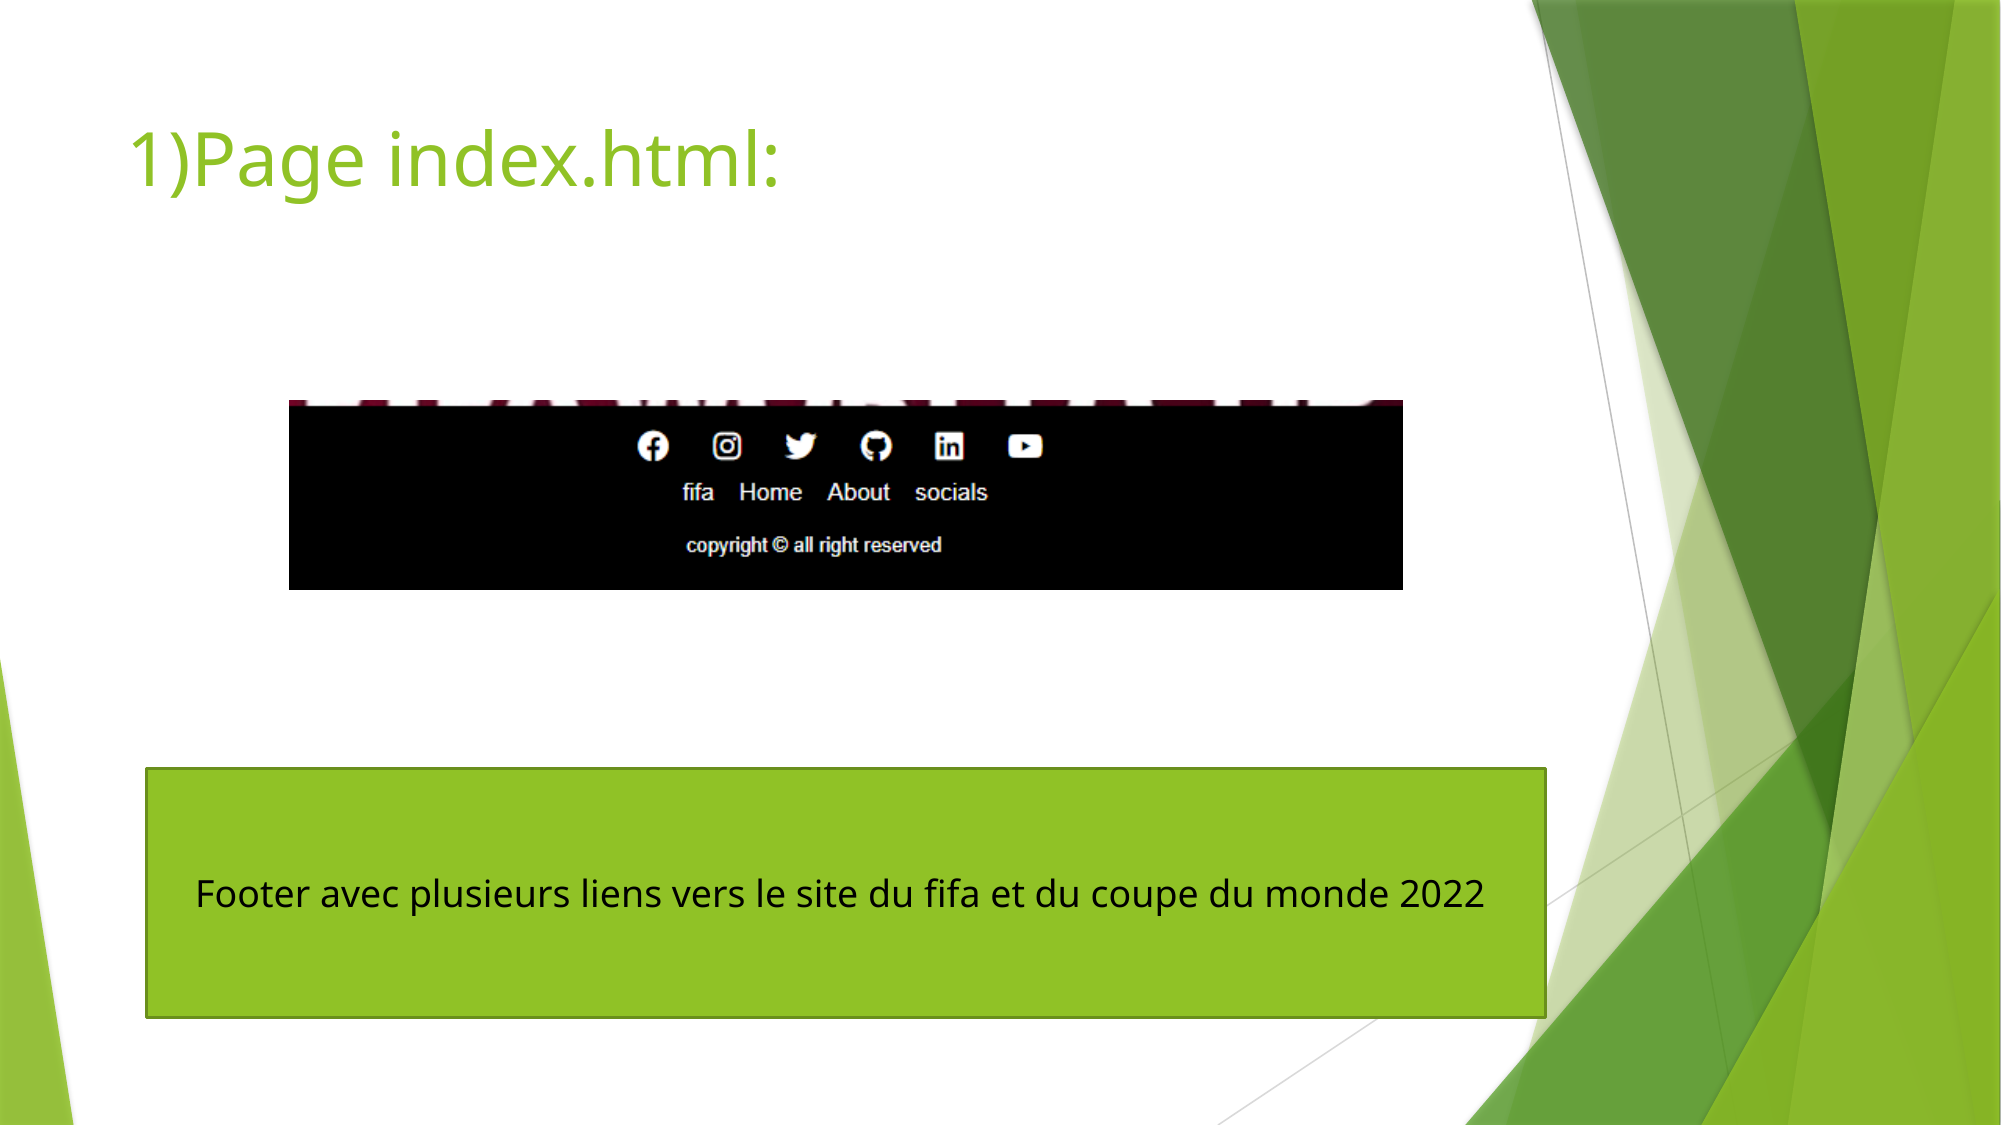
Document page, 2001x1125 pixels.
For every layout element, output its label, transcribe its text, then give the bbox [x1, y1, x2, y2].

picture [288, 399, 1403, 591]
title 1)Page index.html: [111, 104, 1522, 321]
text_box Footer avec plusieurs liens vers le site du fifa et du coupe du monde 2022 [145, 767, 1547, 1019]
